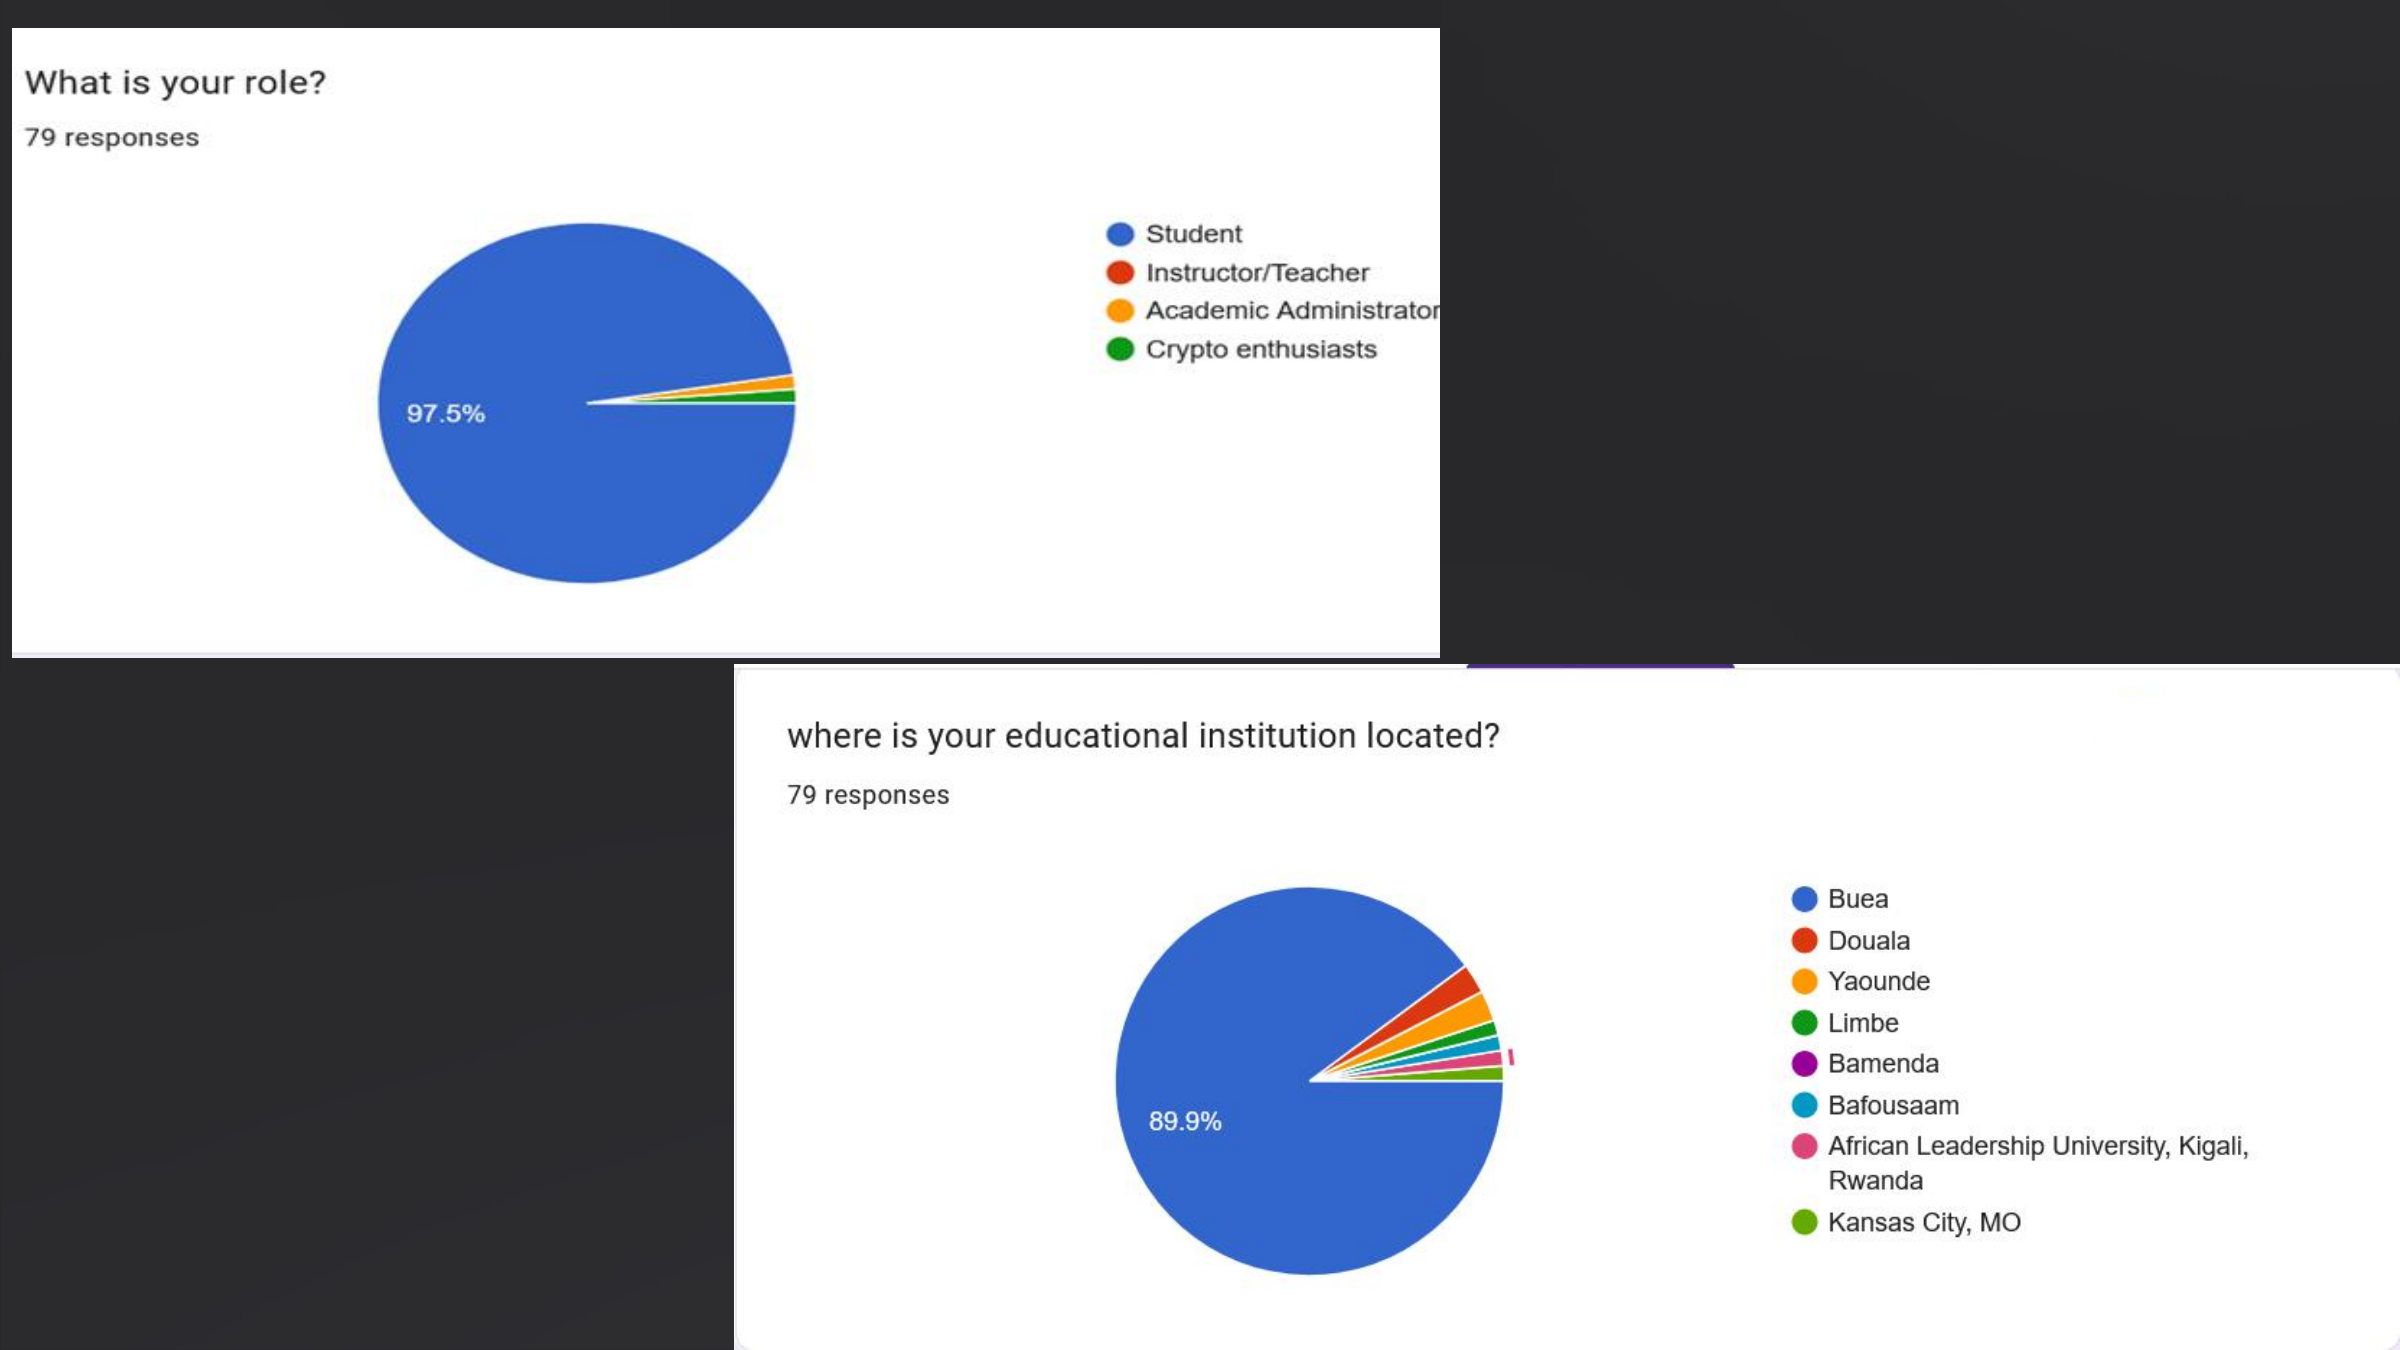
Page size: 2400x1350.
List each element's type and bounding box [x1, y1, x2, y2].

picture [12, 28, 1440, 658]
picture [734, 664, 2400, 1350]
